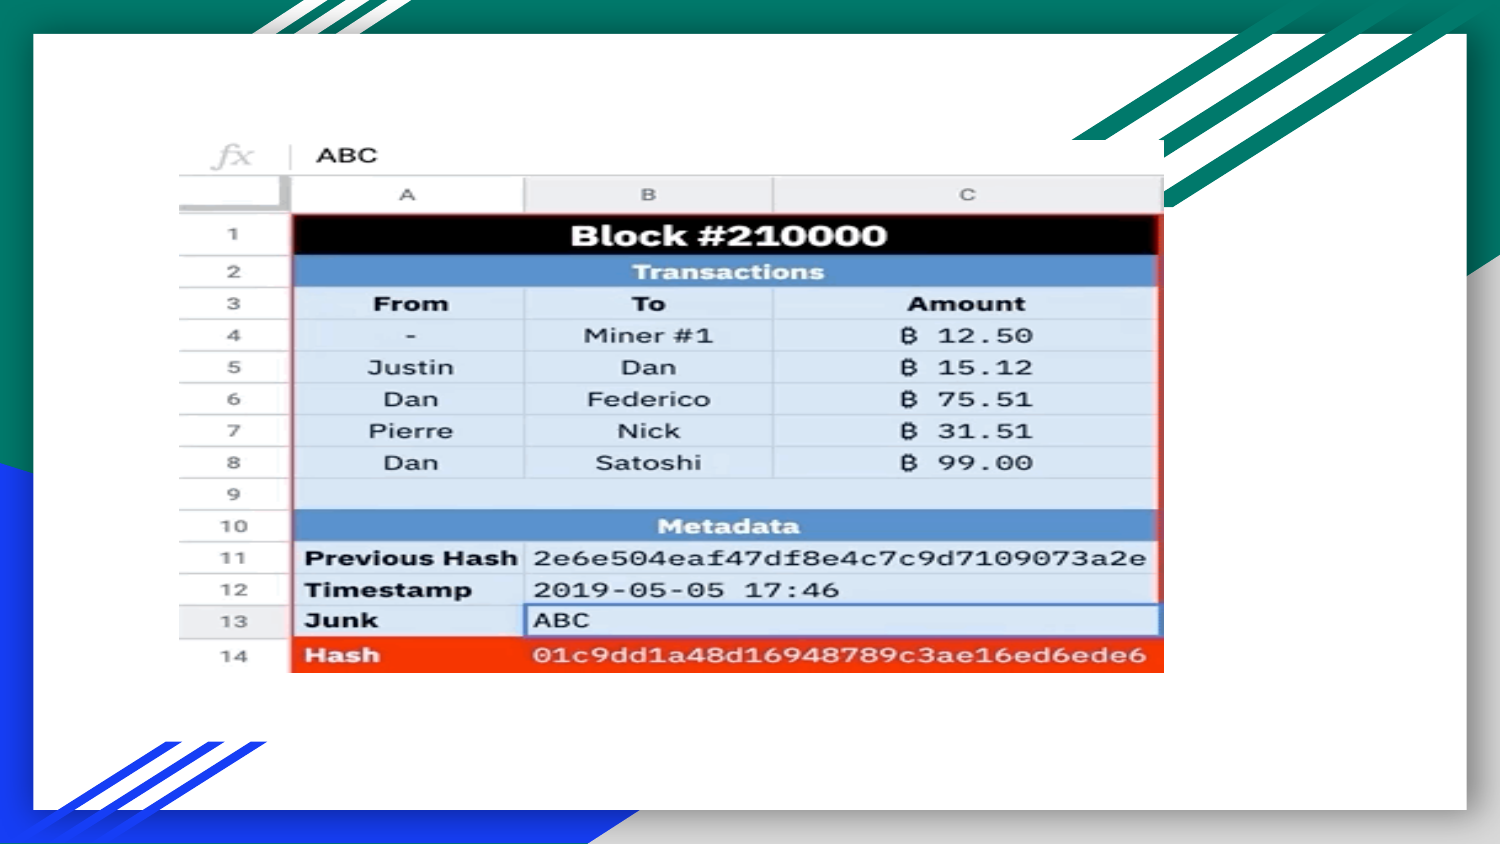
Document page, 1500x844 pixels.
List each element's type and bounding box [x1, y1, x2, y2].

picture [179, 140, 1164, 673]
